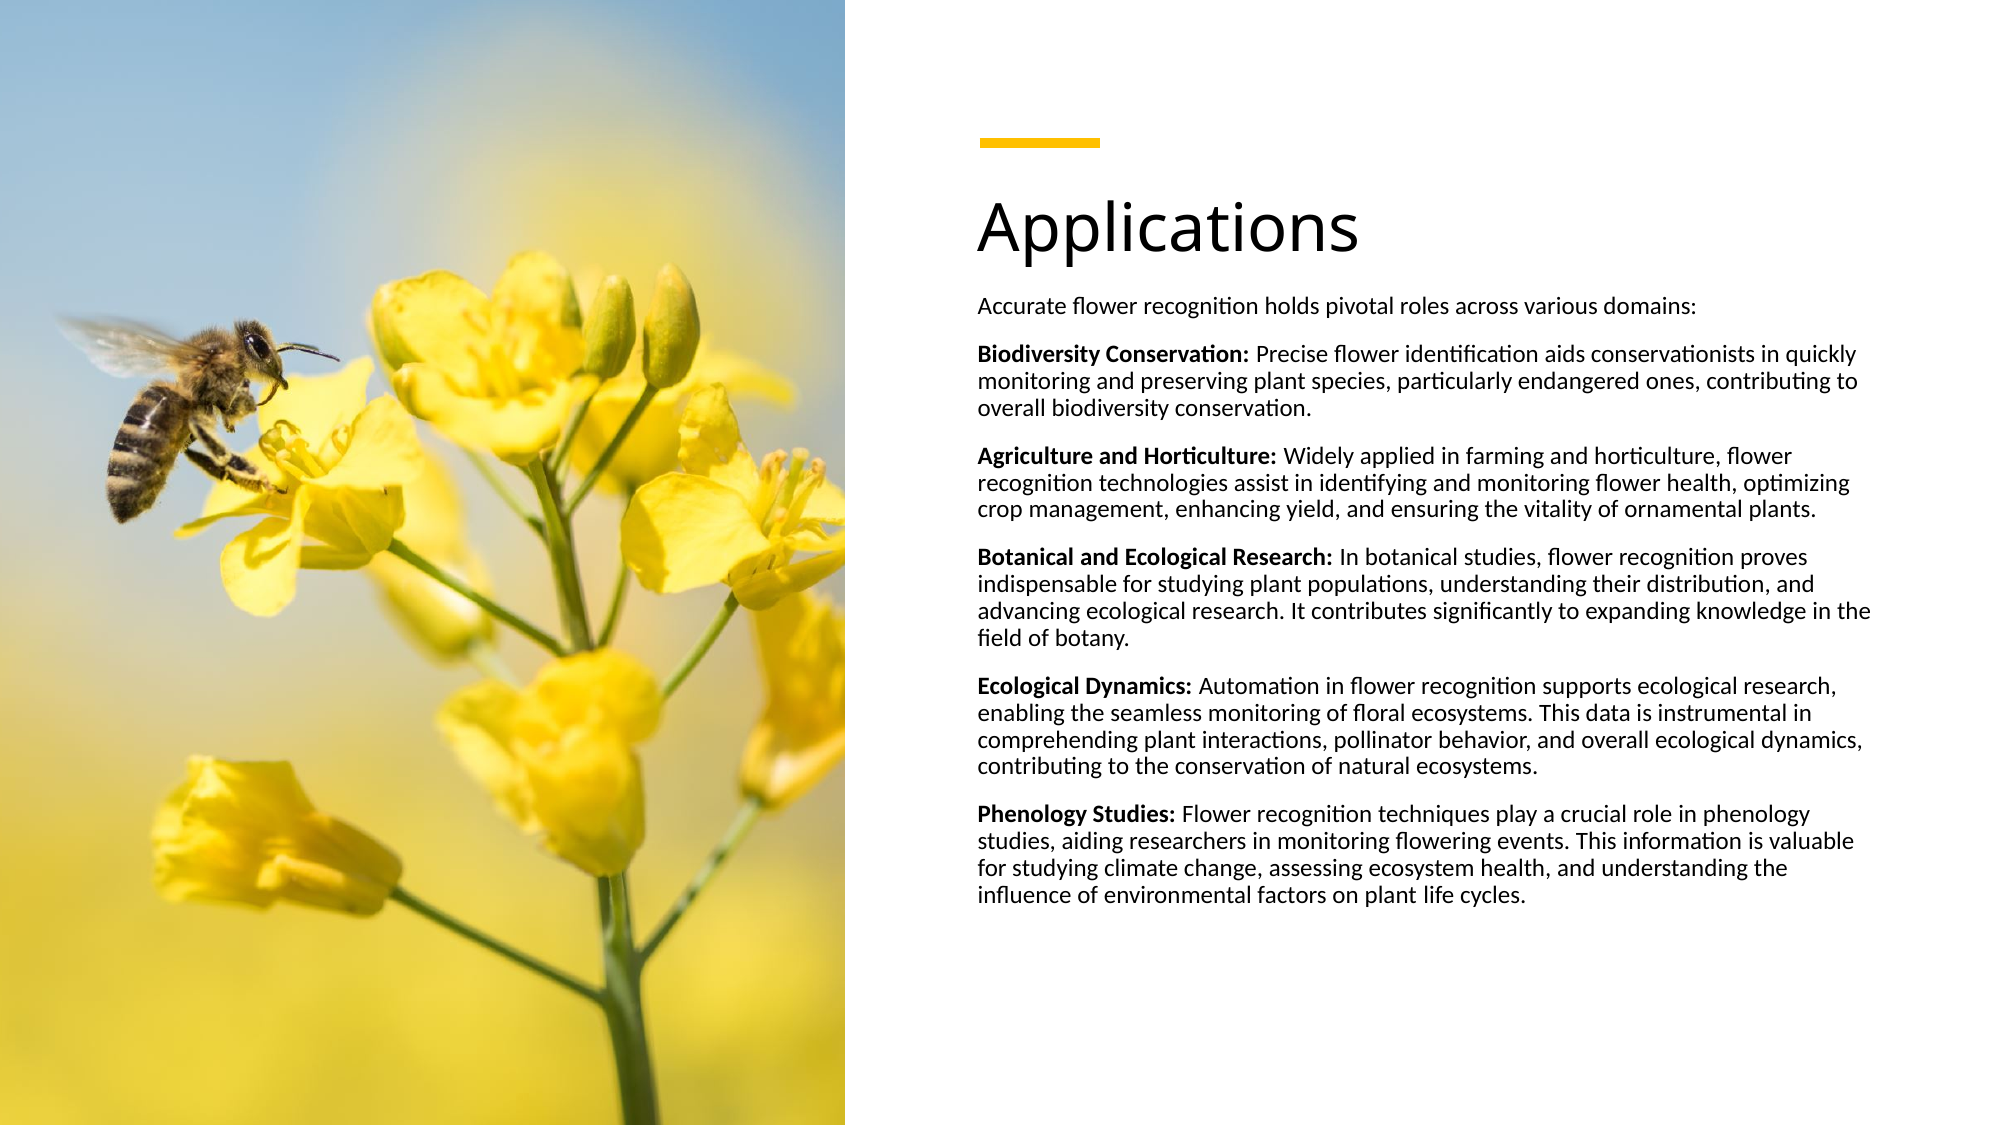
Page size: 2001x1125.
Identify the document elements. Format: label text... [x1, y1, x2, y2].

list Accurate flower recognition holds pivotal roles across various domains: Biodiversity Conservation: Precise flower identification aids conservationists in quickly monitoring and preserving plant species, particularly endangered ones, contributing to overall biodiversity conservation. Agriculture and Horticulture: Widely applied in farming and horticulture, flower recognition technologies assist in identifying and monitoring flower health, optimizing crop management, enhancing yield, and ensuring the vitality of ornamental plants. Botanical and Ecological Research: In botanical studies, flower recognition proves indispensable for studying plant populations, understanding their distribution, and advancing ecological research. It contributes significantly to expanding knowledge in the field of botany. Ecological Dynamics: Automation in flower recognition supports ecological research, enabling the seamless monitoring of floral ecosystems. This data is instrumental in comprehending plant interactions, pollinator behavior, and overall ecological dynamics, contributing to the conservation of natural ecosystems. Phenology Studies: Flower recognition techniques play a crucial role in phenology studies, aiding researchers in monitoring flowering events. This information is valuable for studying climate change, assessing ecosystem health, and understanding the influence of environmental factors on plant life cycles. [962, 285, 1893, 1009]
picture [0, 0, 845, 1125]
title Applications [962, 186, 1856, 285]
